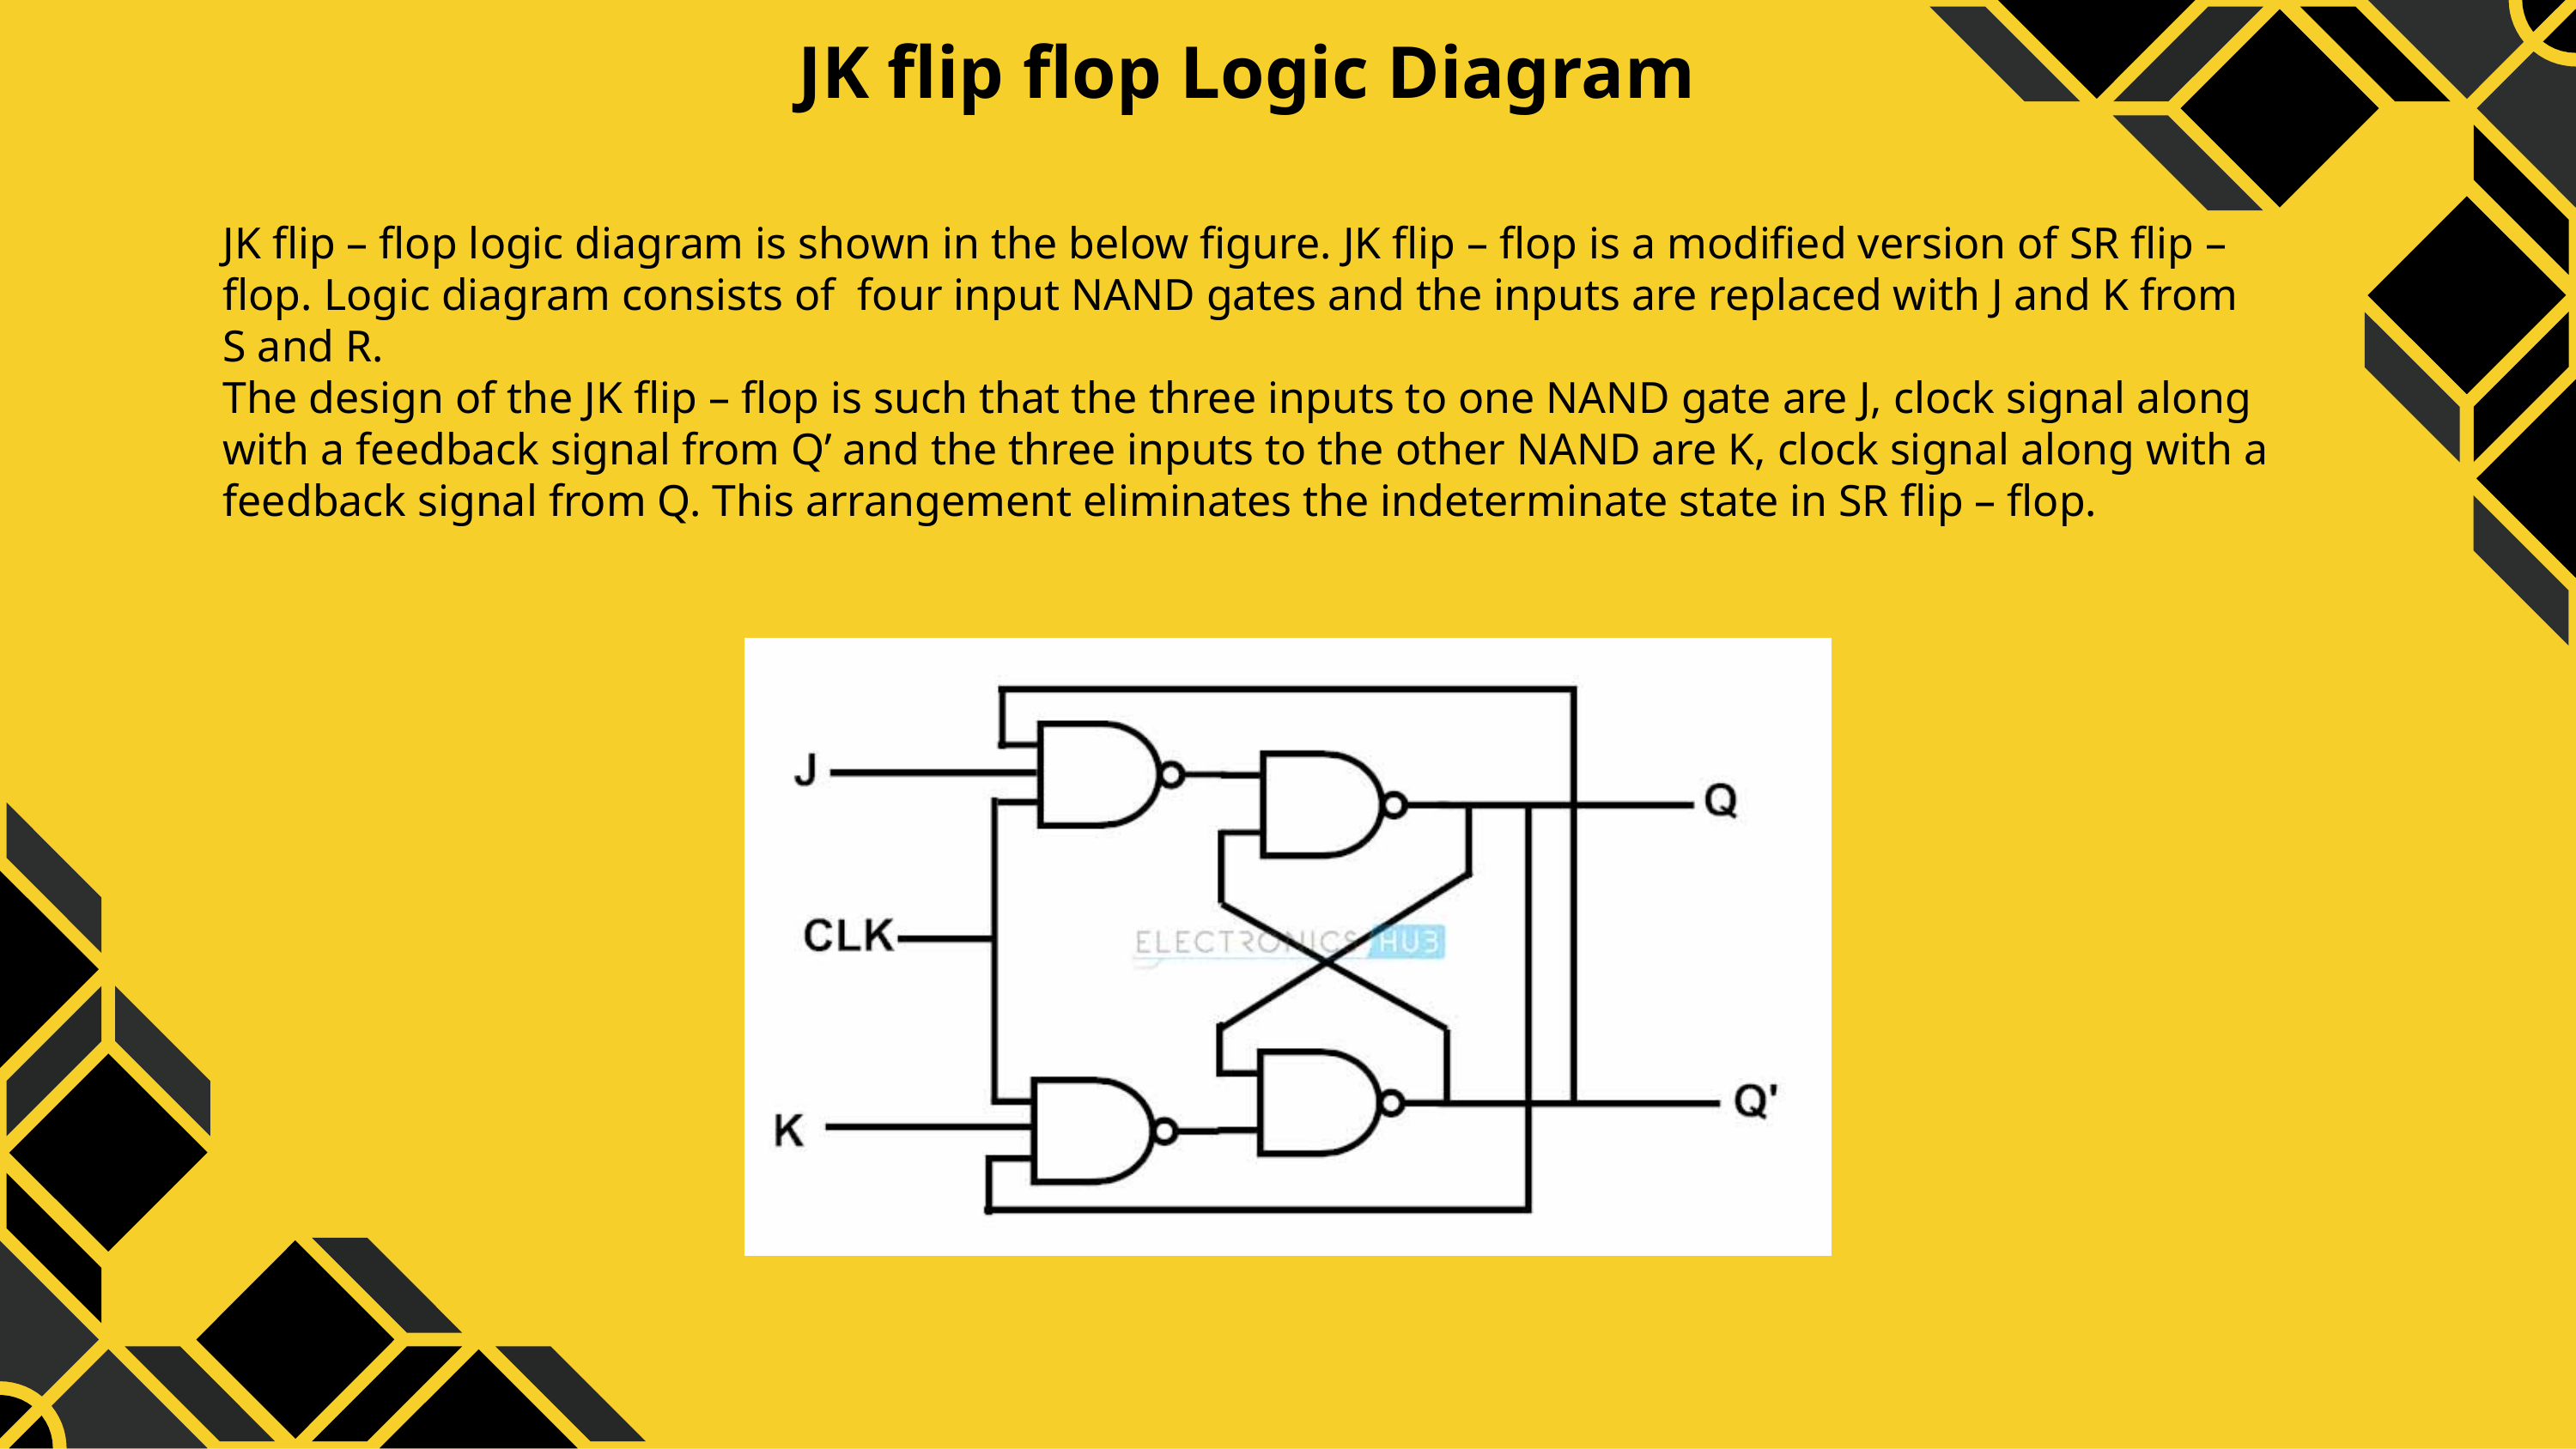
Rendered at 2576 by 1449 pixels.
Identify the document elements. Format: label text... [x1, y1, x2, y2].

text_box JK flip flop Logic Diagram JK flip – flop logic diagram is shown in the below figure. JK flip – flop is a modified version of SR flip – flop. Logic diagram consists of four input NAND gates and the inputs are replaced with J and K from S and R. The design of the JK flip – flop is such that the three inputs to one NAND gate are J, clock signal along with a feedback signal from Q’ and the three inputs to the other NAND are K, clock signal along with a feedback signal from Q. This arrangement eliminates the indeterminate state in SR flip – flop. [210, 20, 1924, 531]
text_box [1929, 0, 2576, 646]
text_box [0, 802, 647, 1449]
picture [744, 638, 1832, 1256]
